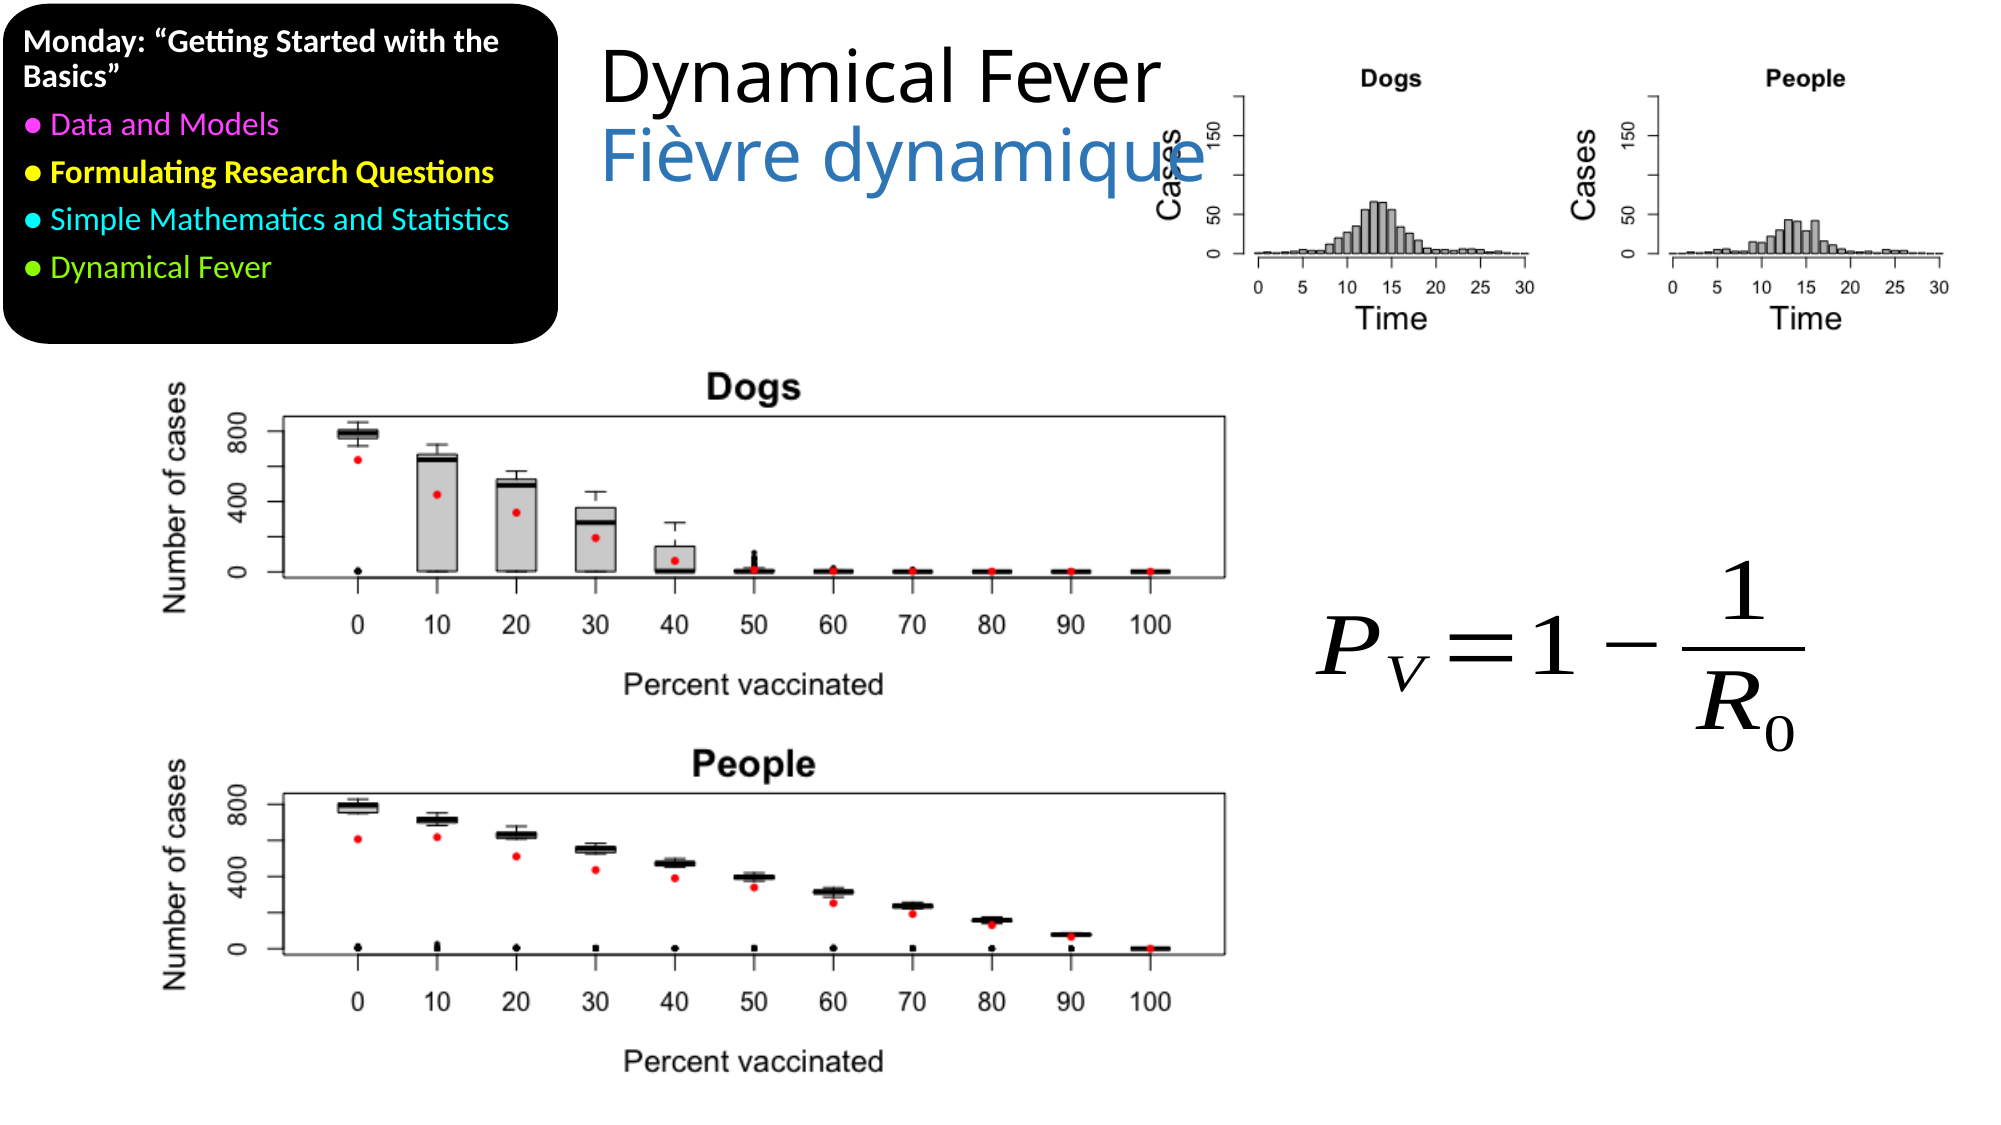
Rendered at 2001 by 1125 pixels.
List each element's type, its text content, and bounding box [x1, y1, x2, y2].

text_box Monday: “Getting Started with the Basics” ● Data and Models ● Formulating Research Questions ● Simple Mathematics and Statistics ● Dynamical Fever [6, 6, 555, 341]
text_box Dynamical Fever Fièvre dynamique [584, 2, 1927, 235]
picture [1145, 58, 1974, 341]
picture [130, 355, 1256, 1109]
